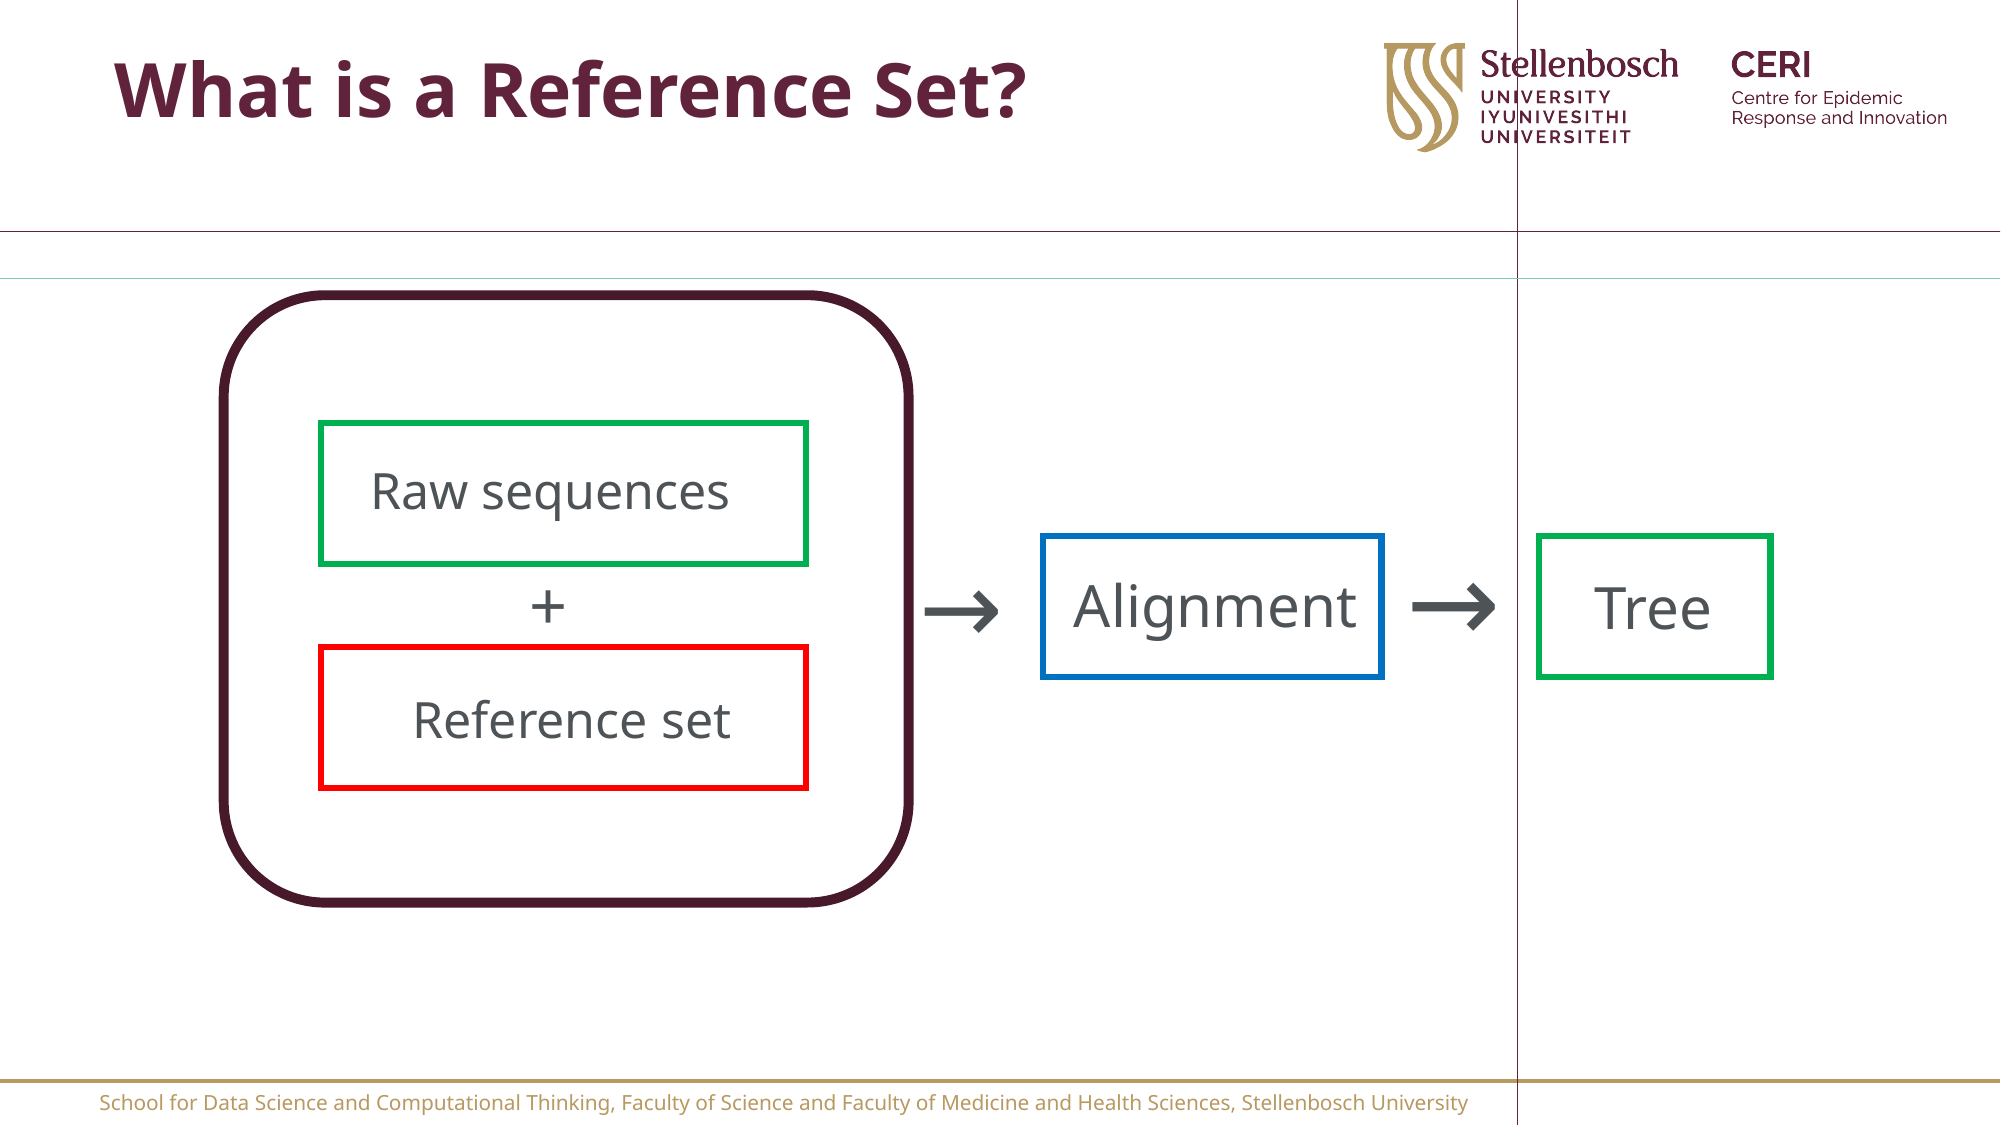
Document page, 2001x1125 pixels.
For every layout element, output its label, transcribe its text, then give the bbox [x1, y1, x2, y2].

picture [1339, 0, 2000, 202]
text_box → [1417, 523, 1516, 673]
text_box [222, 294, 910, 904]
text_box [314, 451, 1417, 757]
text_box [1538, 535, 1772, 678]
title What is a Reference Set? [99, 45, 1900, 168]
